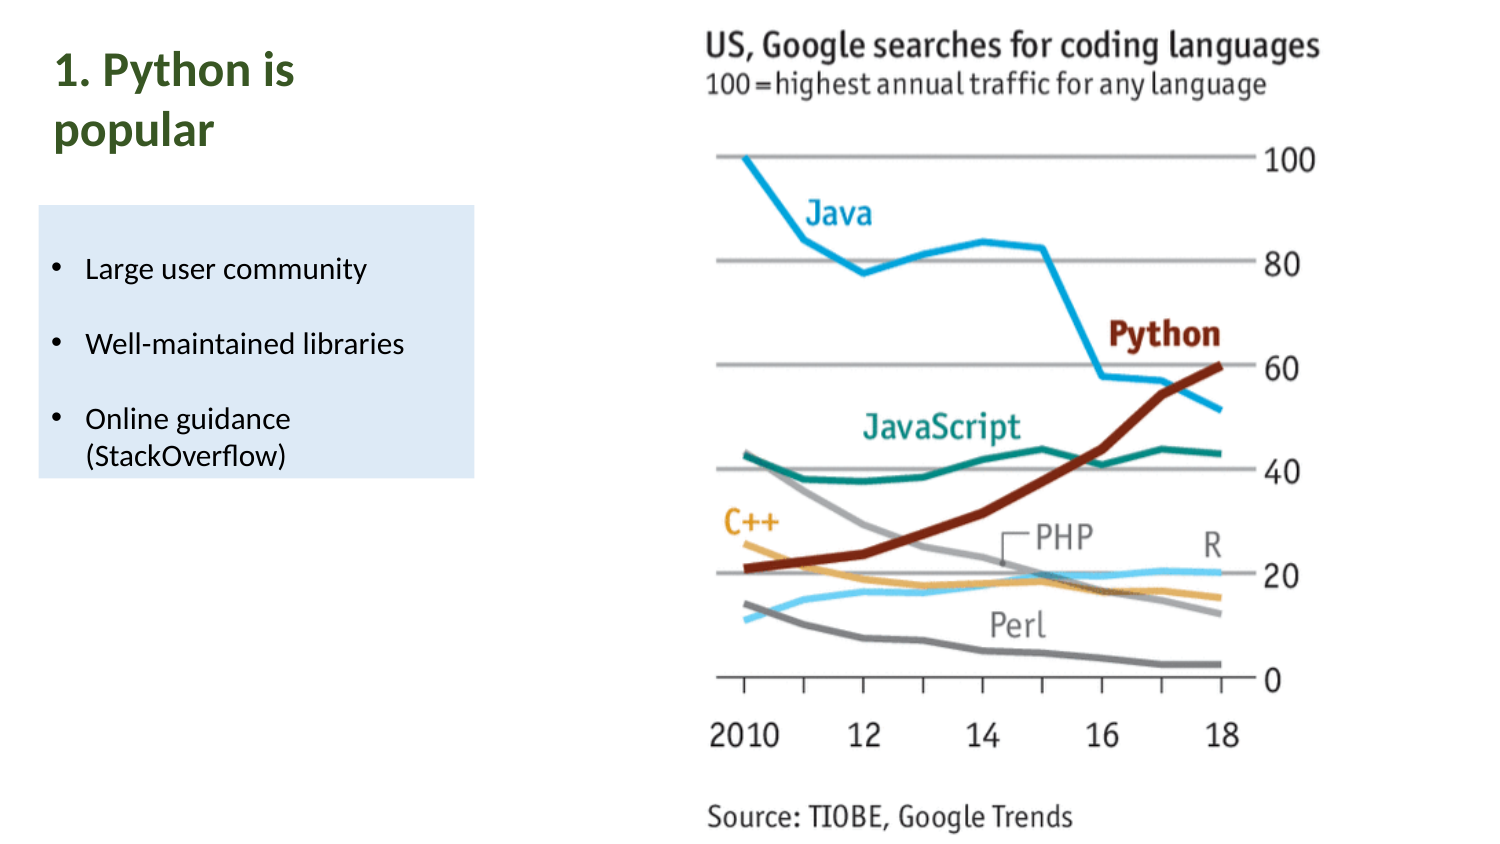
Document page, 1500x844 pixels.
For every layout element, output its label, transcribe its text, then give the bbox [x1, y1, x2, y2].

picture [619, 7, 1346, 844]
text_box Large user community Well-maintained libraries Online guidance (StackOverflow) [38, 205, 475, 479]
text_box 1. Python is popular [41, 30, 415, 164]
